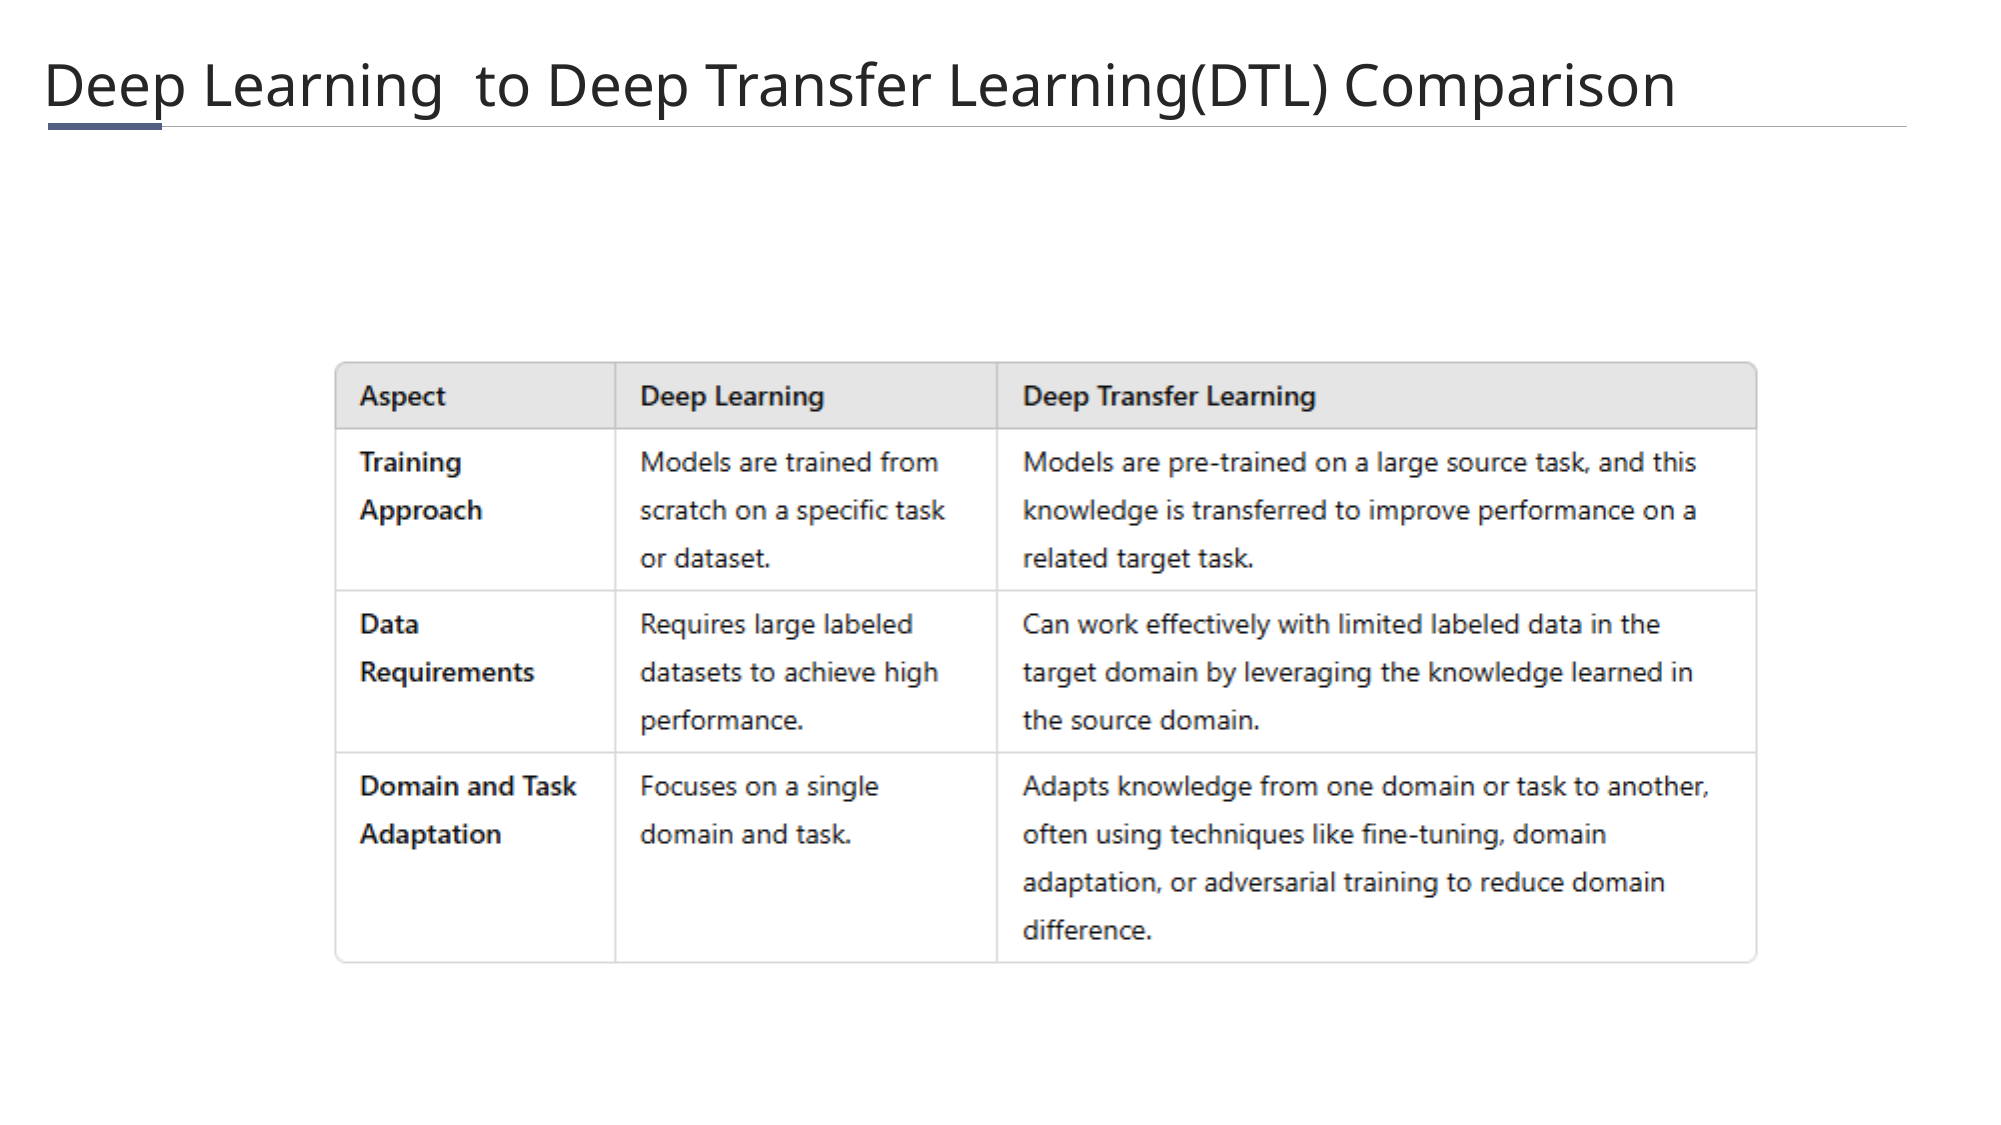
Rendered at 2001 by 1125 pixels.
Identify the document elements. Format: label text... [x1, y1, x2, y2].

picture [327, 356, 1768, 966]
text_box Deep Learning to Deep Transfer Learning(DTL) Comparison [28, 40, 1906, 126]
